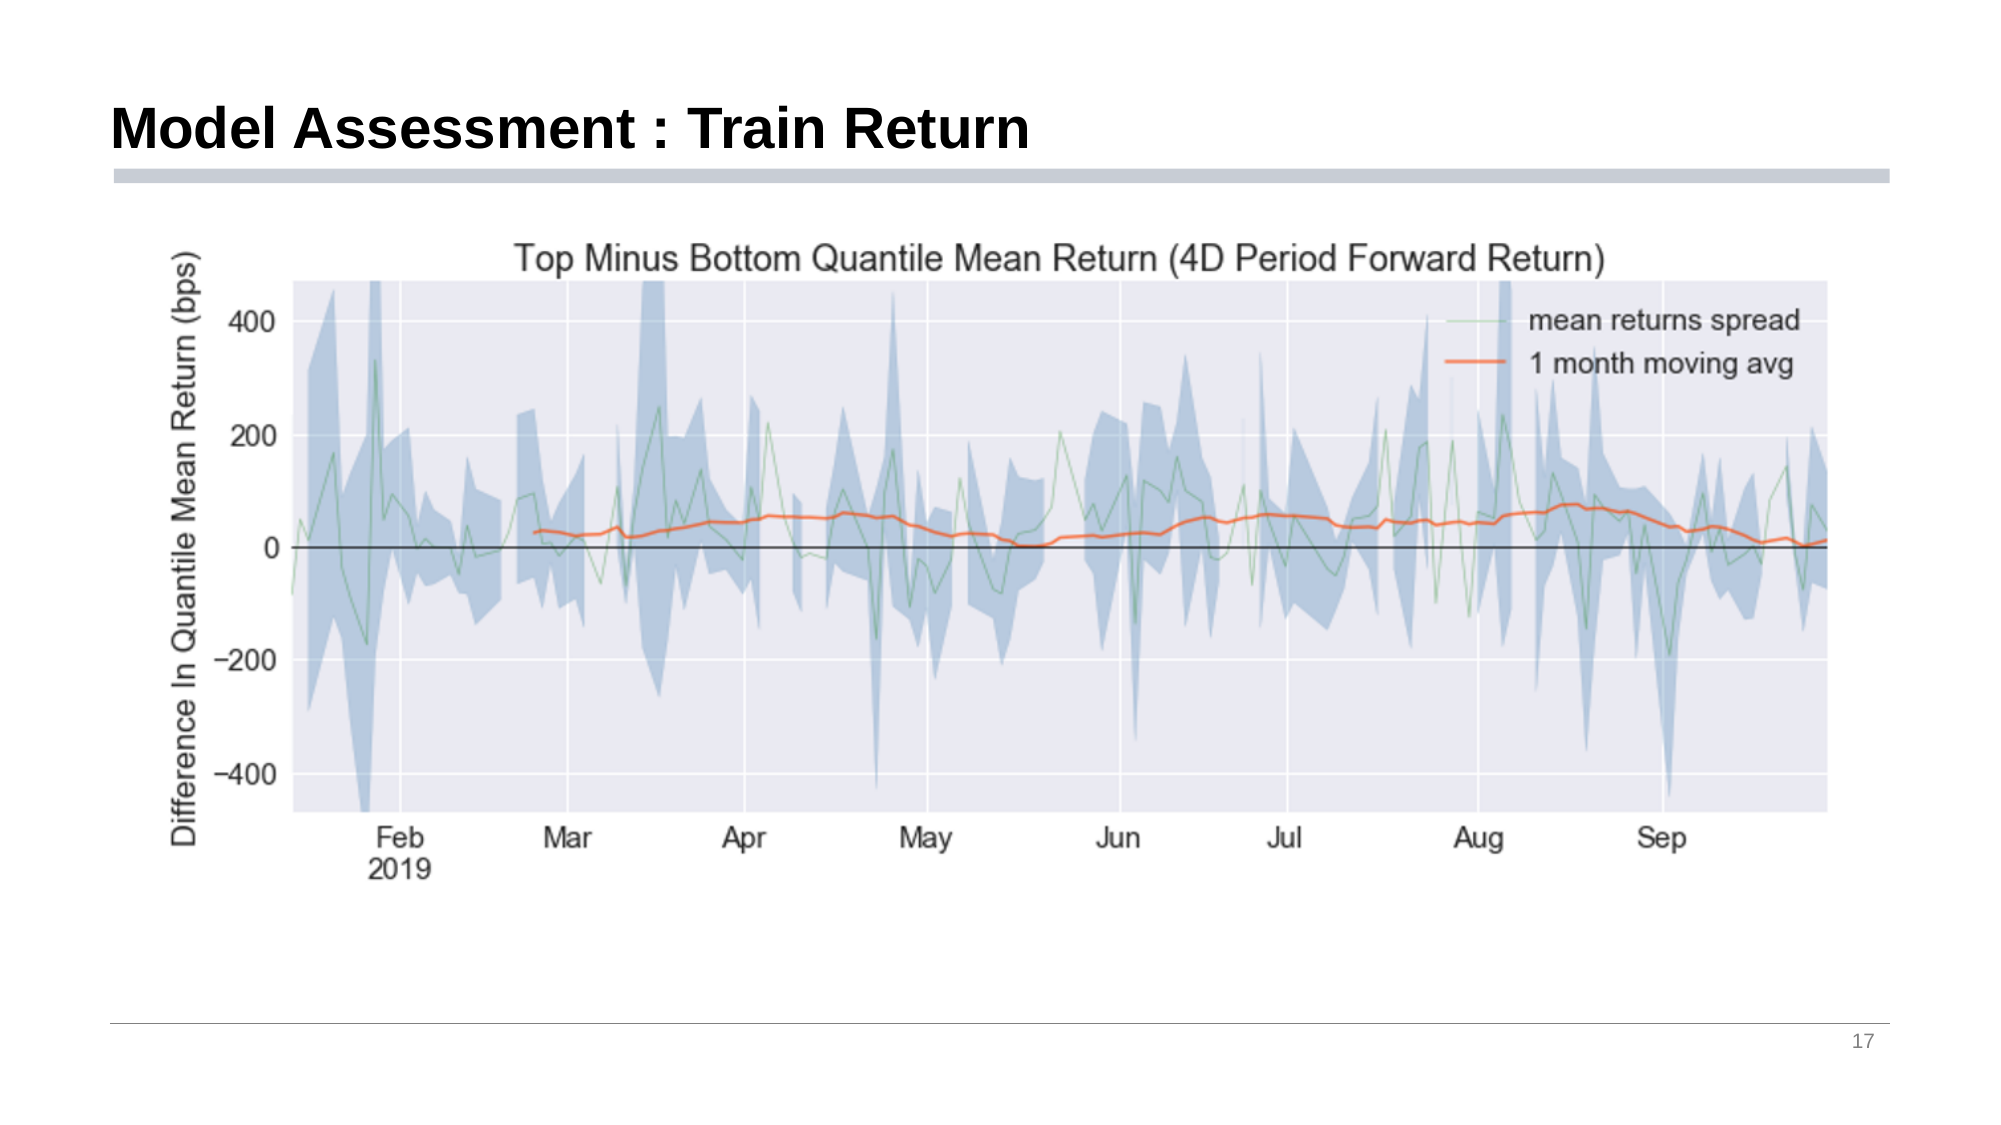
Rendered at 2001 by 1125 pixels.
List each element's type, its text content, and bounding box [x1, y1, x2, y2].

title Model Assessment : Train Return [109, 0, 1890, 169]
slide_number 17 [1412, 1023, 1890, 1058]
picture [160, 226, 1840, 899]
